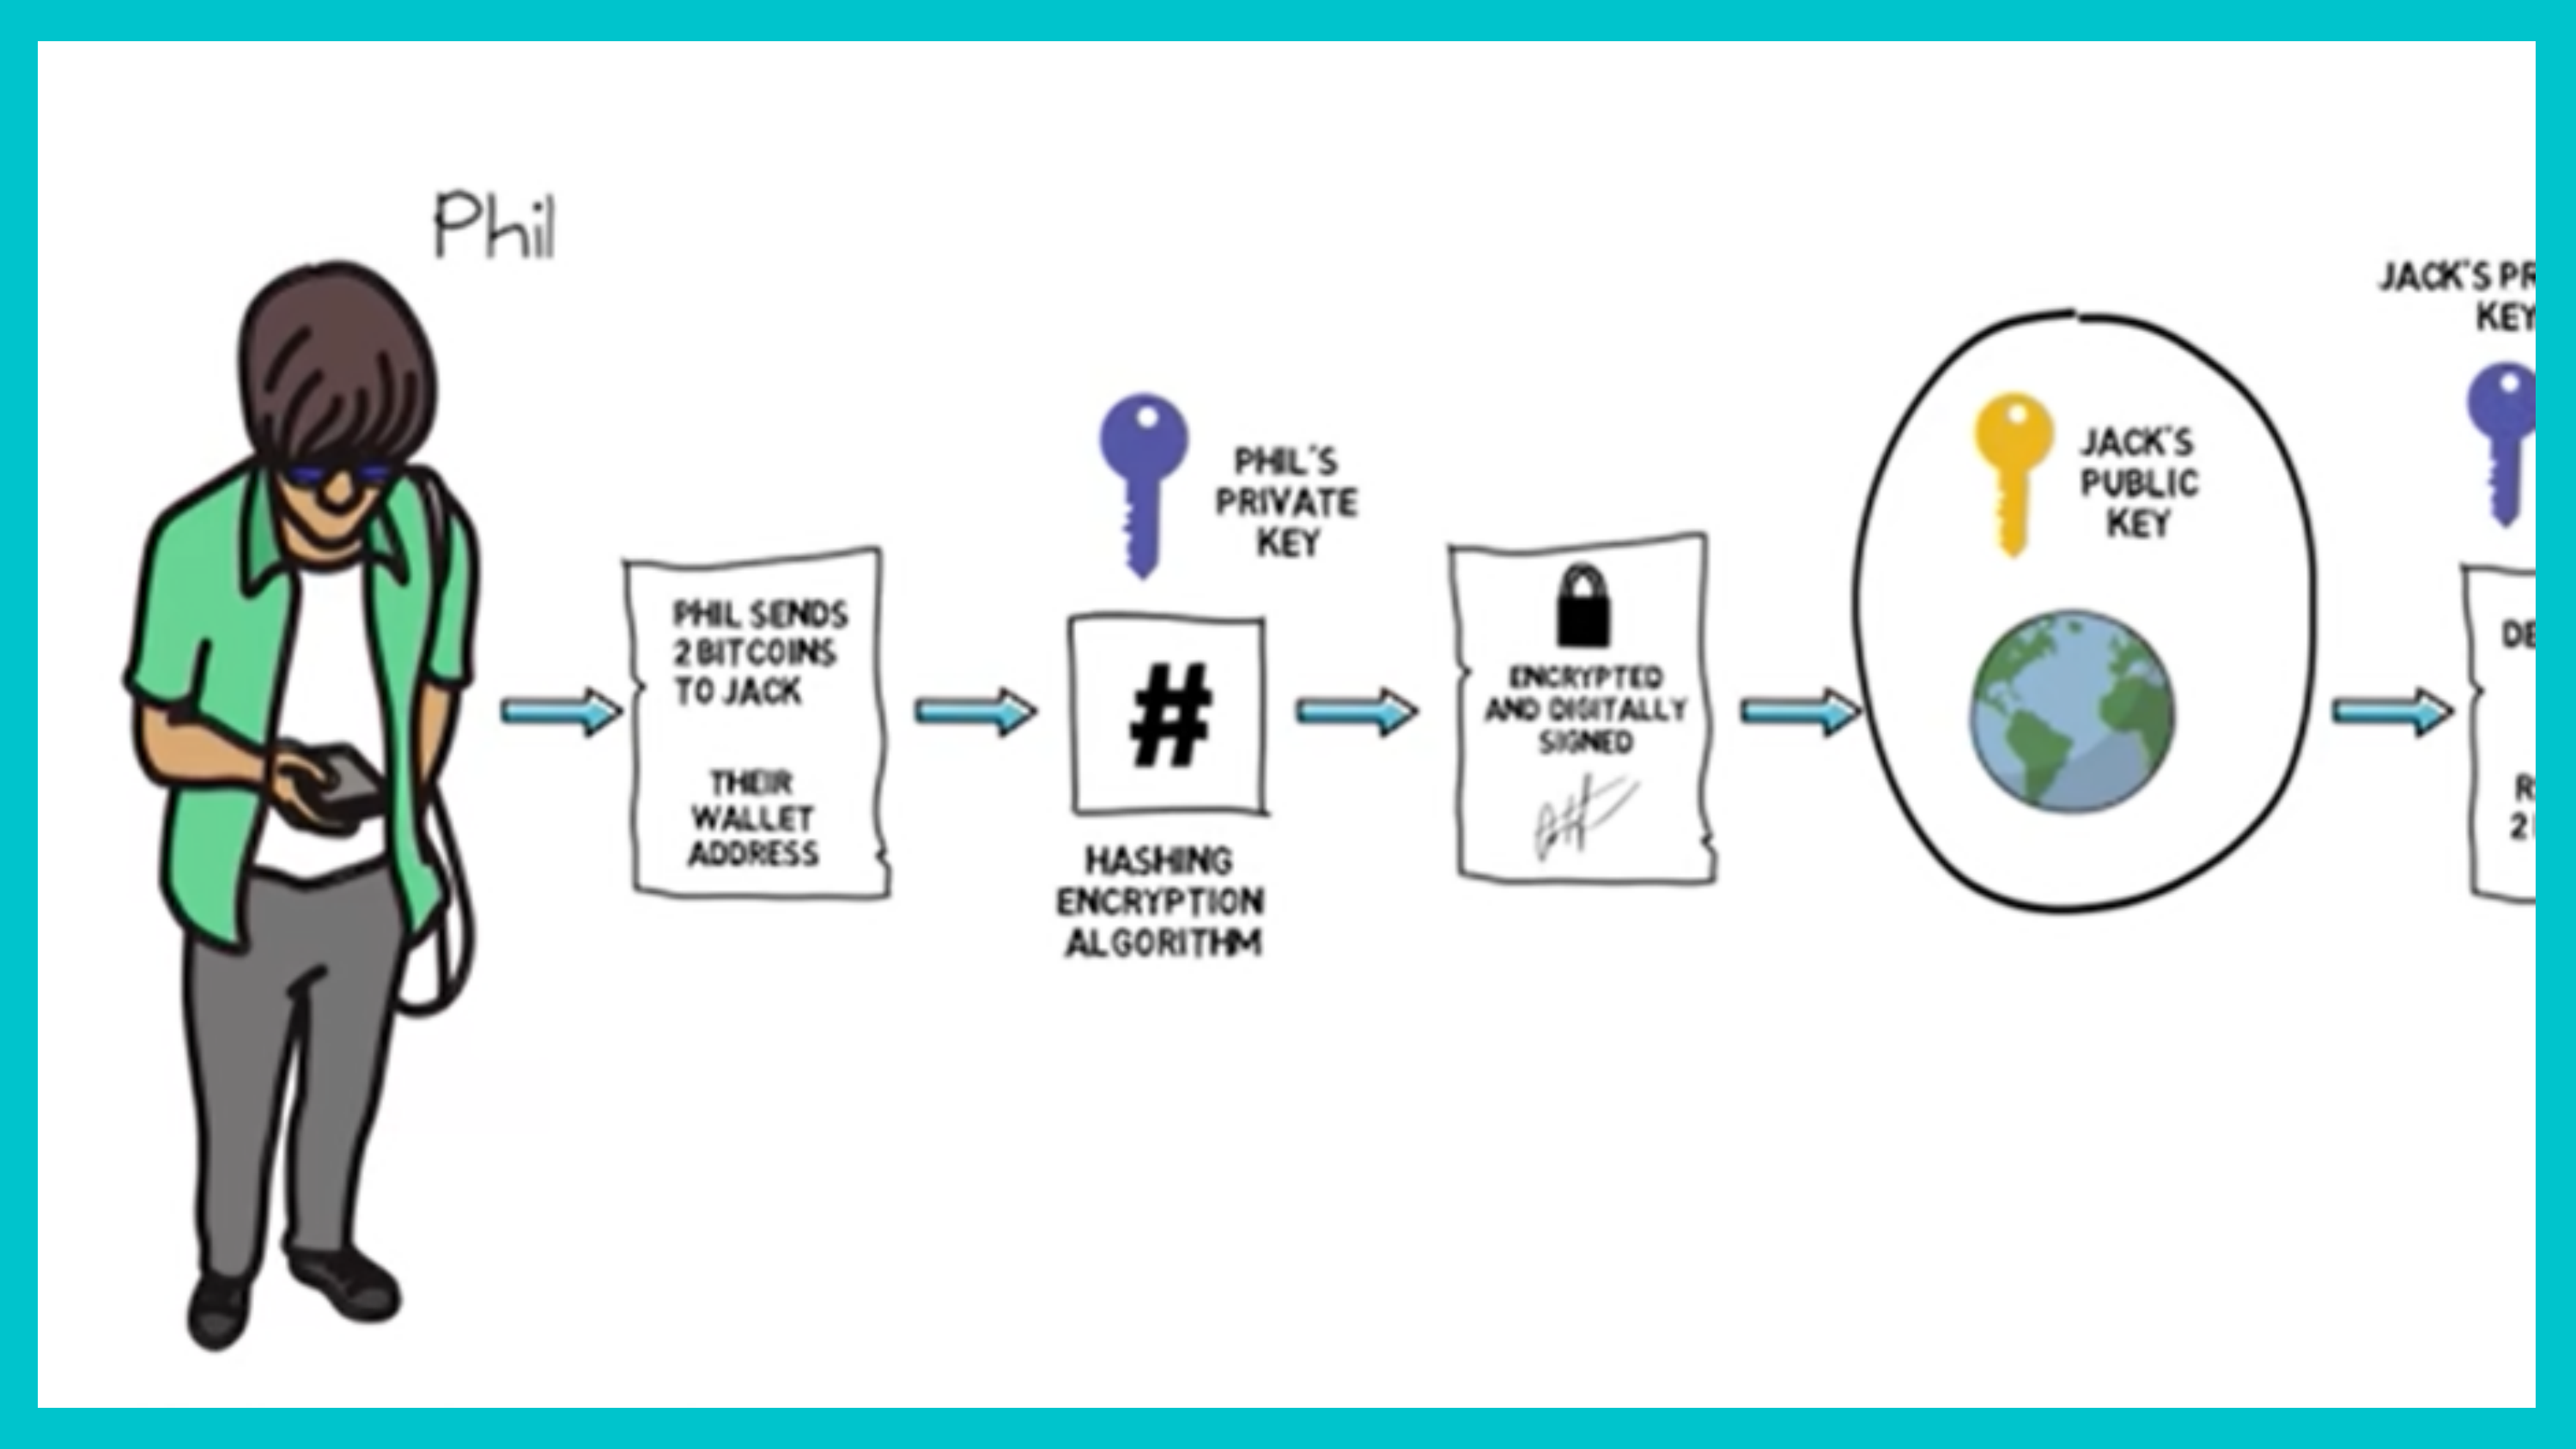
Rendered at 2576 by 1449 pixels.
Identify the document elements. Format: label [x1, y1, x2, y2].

text_box [38, 41, 2536, 1408]
